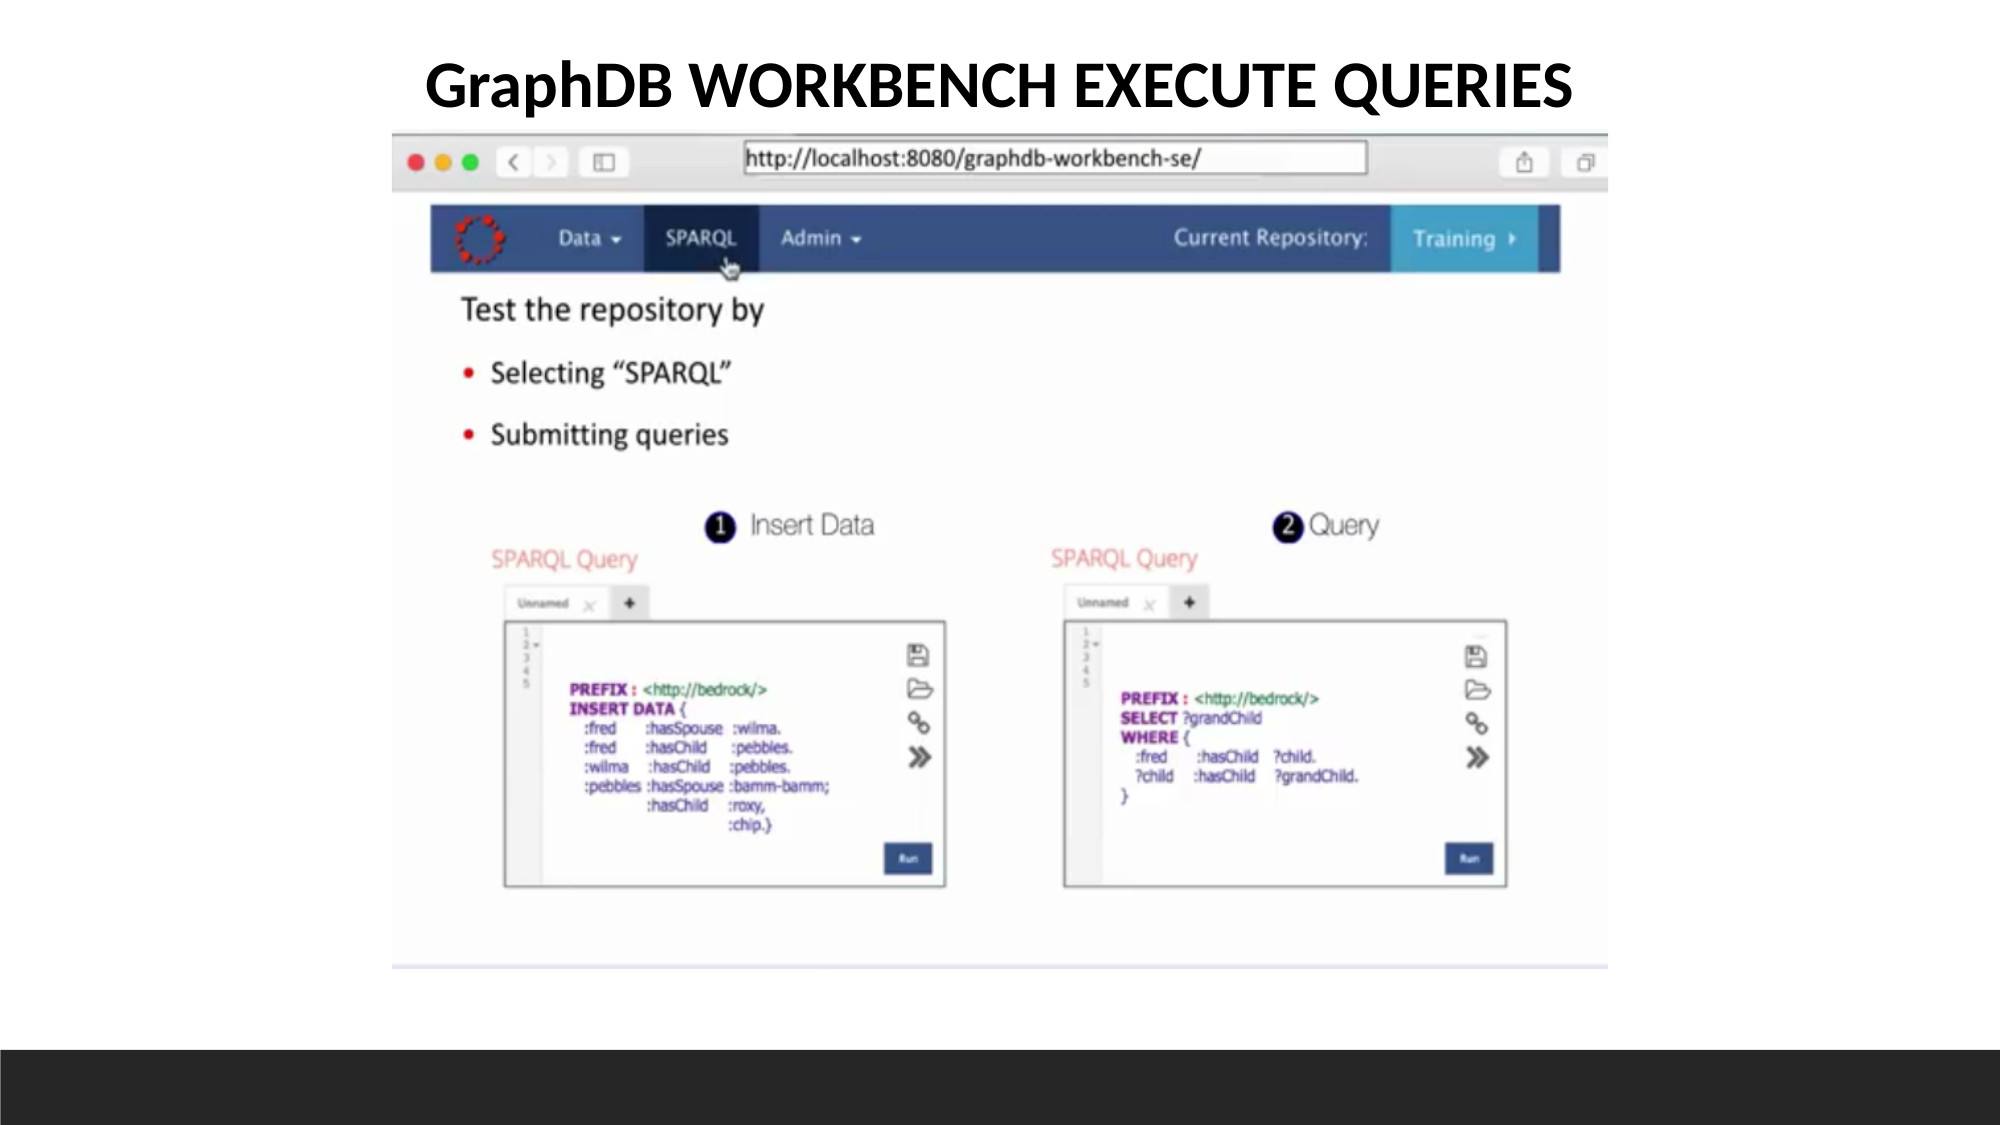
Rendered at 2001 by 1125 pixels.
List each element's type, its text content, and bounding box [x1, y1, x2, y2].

text_box GraphDB WORKBENCH EXECUTE QUERIES [249, 33, 1750, 129]
picture [391, 129, 1609, 969]
